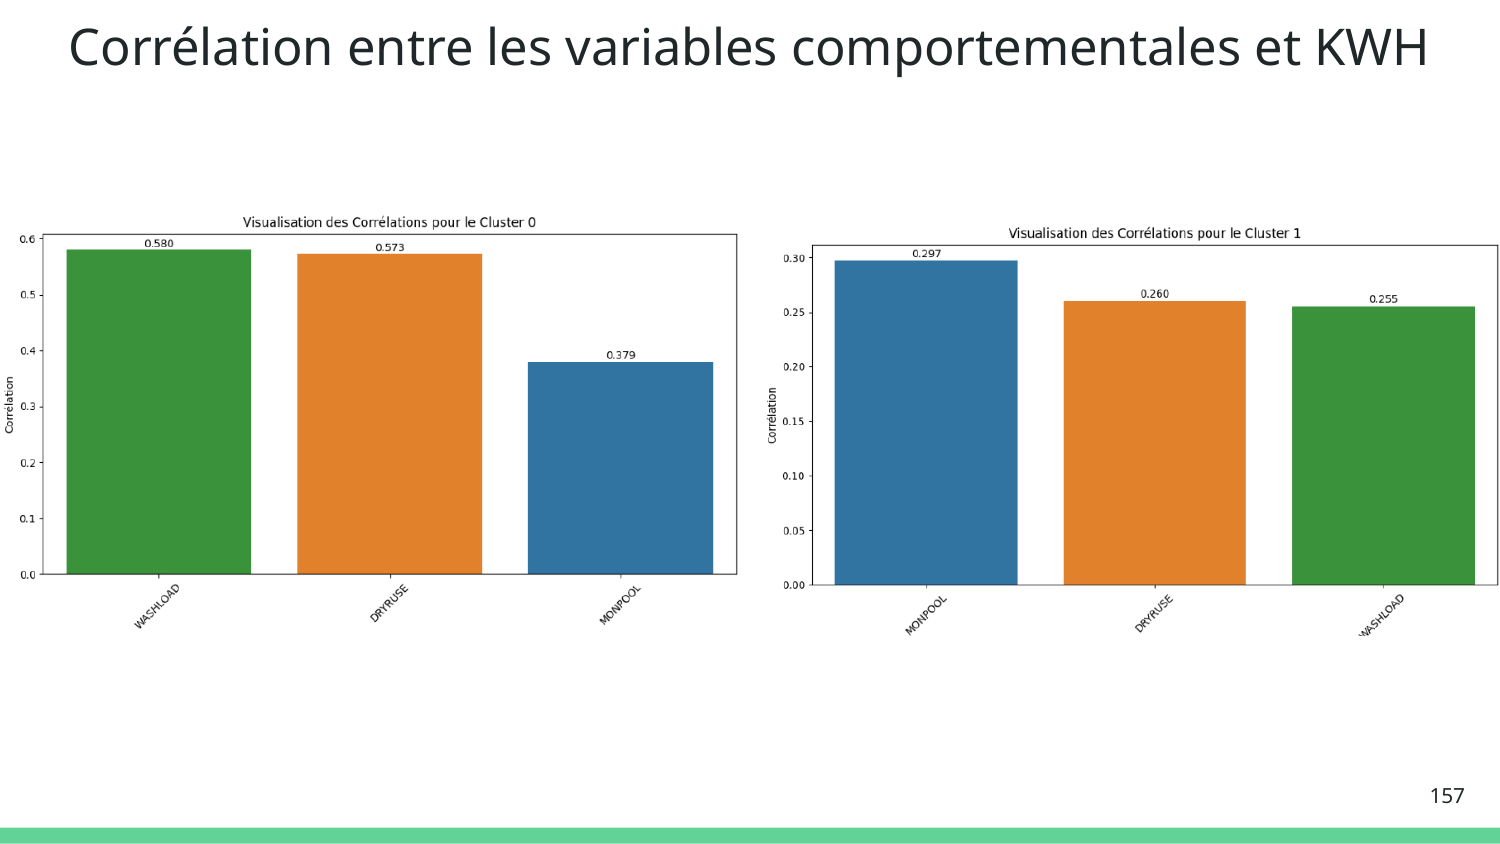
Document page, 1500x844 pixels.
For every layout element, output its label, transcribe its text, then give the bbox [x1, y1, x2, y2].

title Corrélation entre les variables comportementales et KWH [51, 0, 1449, 94]
picture [760, 222, 1500, 637]
slide_number ‹#› [1389, 764, 1480, 830]
picture [0, 212, 740, 632]
